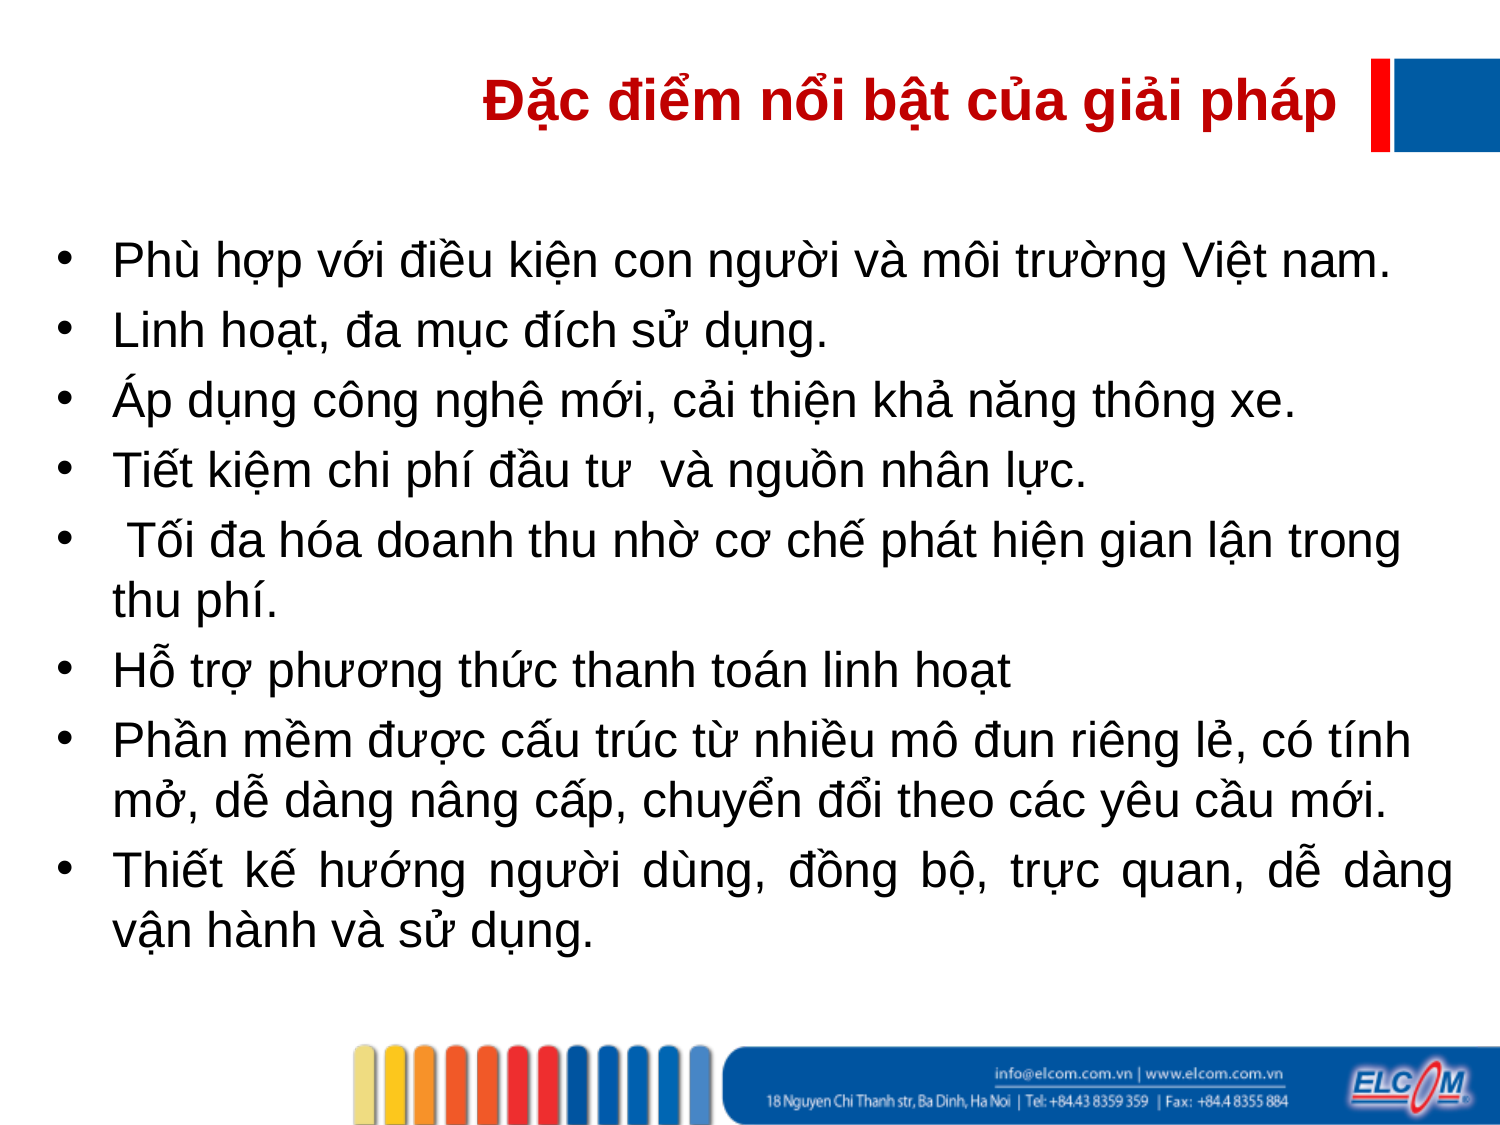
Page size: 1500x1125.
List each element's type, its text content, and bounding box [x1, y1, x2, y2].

text_box Đặc điểm nổi bật của giải pháp [29, 54, 1354, 161]
list Phù hợp với điều kiện con người và môi trường Việt nam. Linh hoạt, đa mục đích sử dụng. Áp dụng công nghệ mới, cải thiện khả năng thông xe. Tiết kiệm chi phí đầu tư và nguồn nhân lực. Tối đa hóa doanh thu nhờ cơ chế phát hiện gian lận trong thu phí. Hỗ trợ phương thức thanh toán linh hoạt Phần mềm được cấu trúc từ nhiều mô đun riêng lẻ, có tính mở, dễ dàng nâng cấp, chuyển đổi theo các yêu cầu mới. Thiết kế hướng người dùng, đồng bộ, trực quan, dễ dàng vận hành và sử dụng. [41, 219, 1471, 1047]
picture [351, 1042, 1500, 1125]
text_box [1370, 58, 1500, 153]
